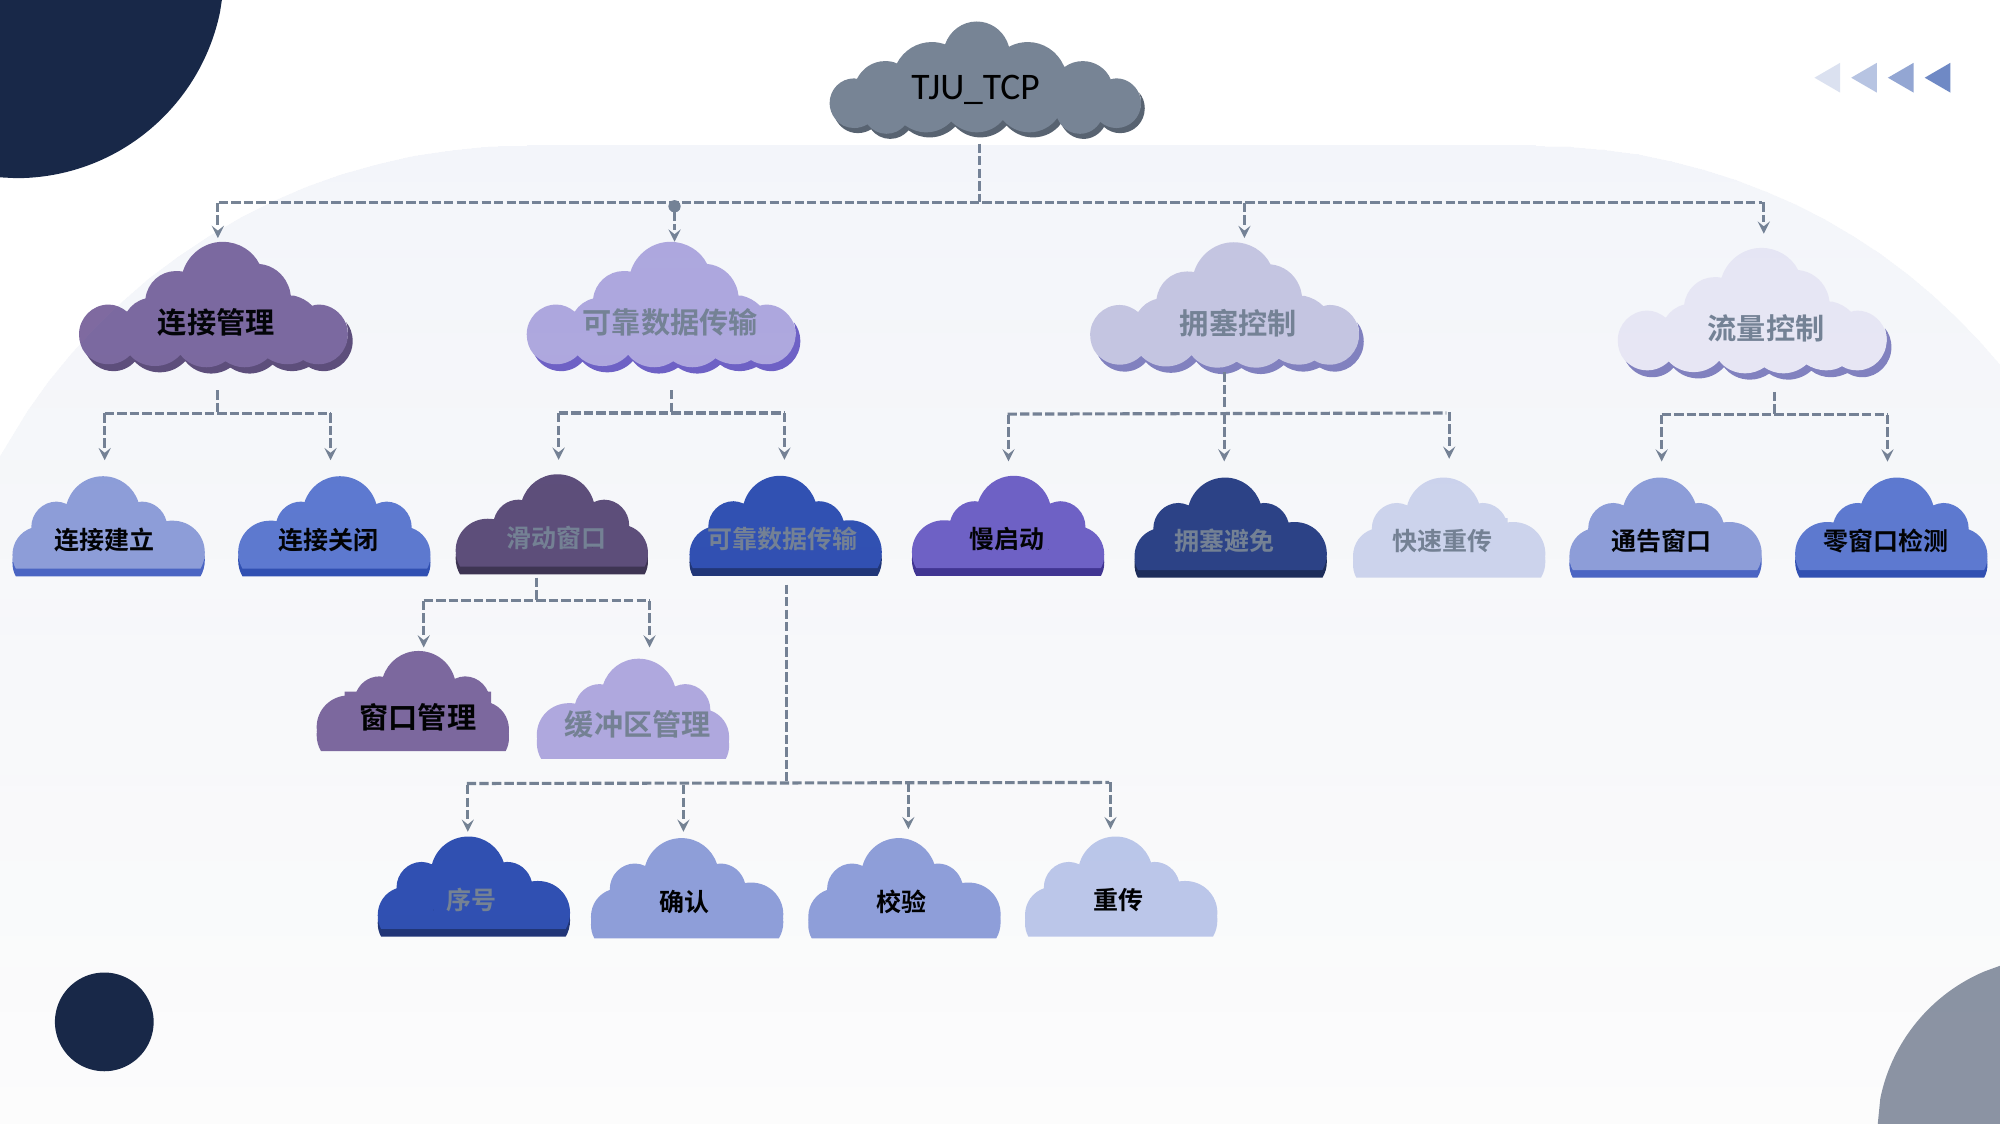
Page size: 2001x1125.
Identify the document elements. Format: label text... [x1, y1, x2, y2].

text_box TJU_TCP [1145, 54, 1154, 114]
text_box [1569, 477, 1762, 578]
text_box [526, 241, 801, 374]
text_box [78, 241, 353, 374]
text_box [689, 475, 882, 576]
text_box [1352, 477, 1546, 578]
text_box [0, 0, 222, 179]
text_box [911, 475, 1105, 576]
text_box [12, 476, 205, 577]
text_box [808, 838, 1001, 939]
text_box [1795, 477, 1988, 578]
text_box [377, 836, 571, 937]
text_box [1134, 477, 1327, 578]
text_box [536, 658, 730, 759]
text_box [455, 474, 649, 575]
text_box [316, 650, 510, 752]
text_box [1617, 247, 1892, 380]
text_box [0, 145, 2000, 1124]
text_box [1090, 242, 1364, 375]
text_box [238, 476, 431, 577]
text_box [590, 838, 784, 939]
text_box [829, 21, 1145, 139]
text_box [1867, 9, 1898, 146]
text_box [1024, 836, 1218, 937]
